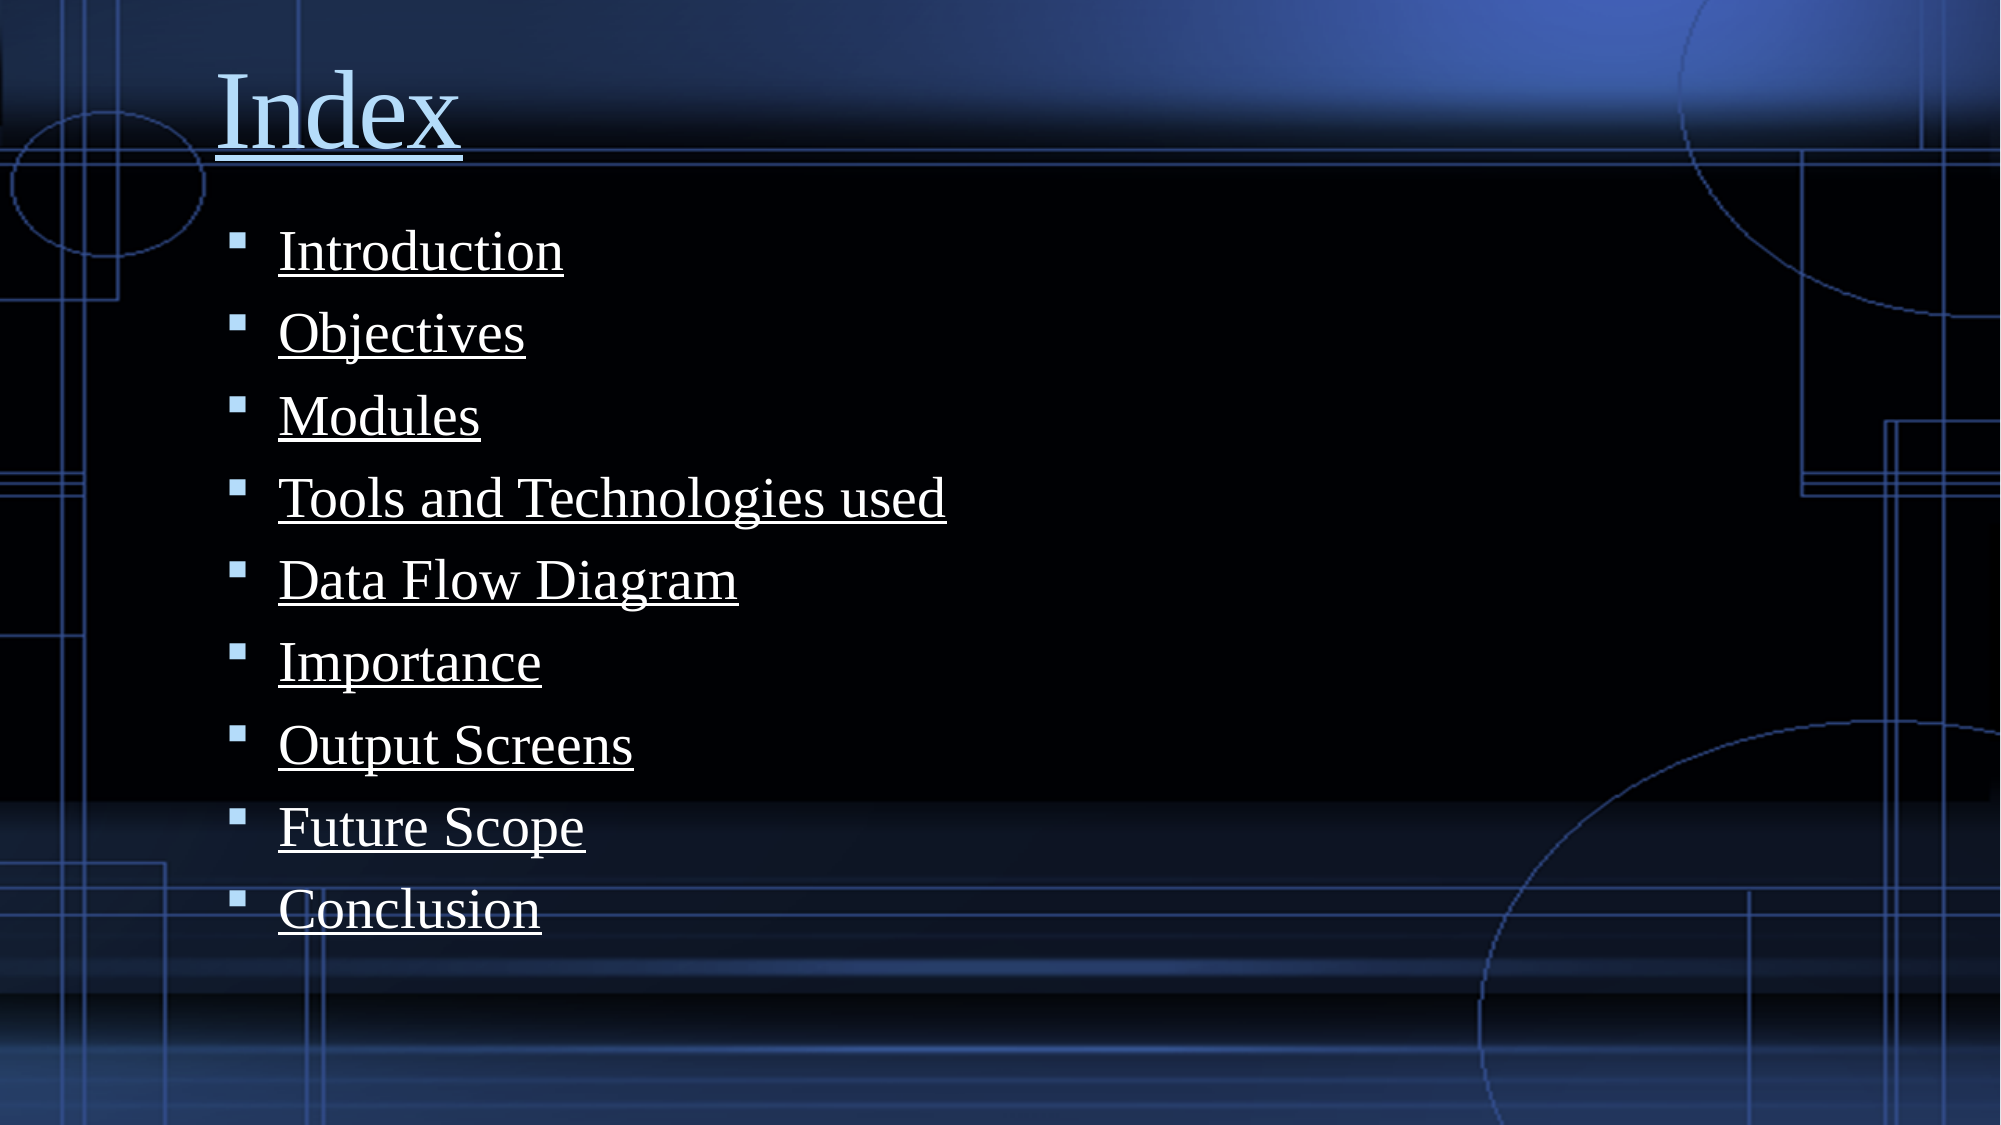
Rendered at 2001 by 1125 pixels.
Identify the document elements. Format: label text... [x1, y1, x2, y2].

list Introduction Objectives Modules Tools and Technologies used Data Flow Diagram Importance Output Screens Future Scope Conclusion [200, 205, 1900, 956]
picture [0, 0, 2001, 1125]
title Index [200, 28, 1900, 179]
